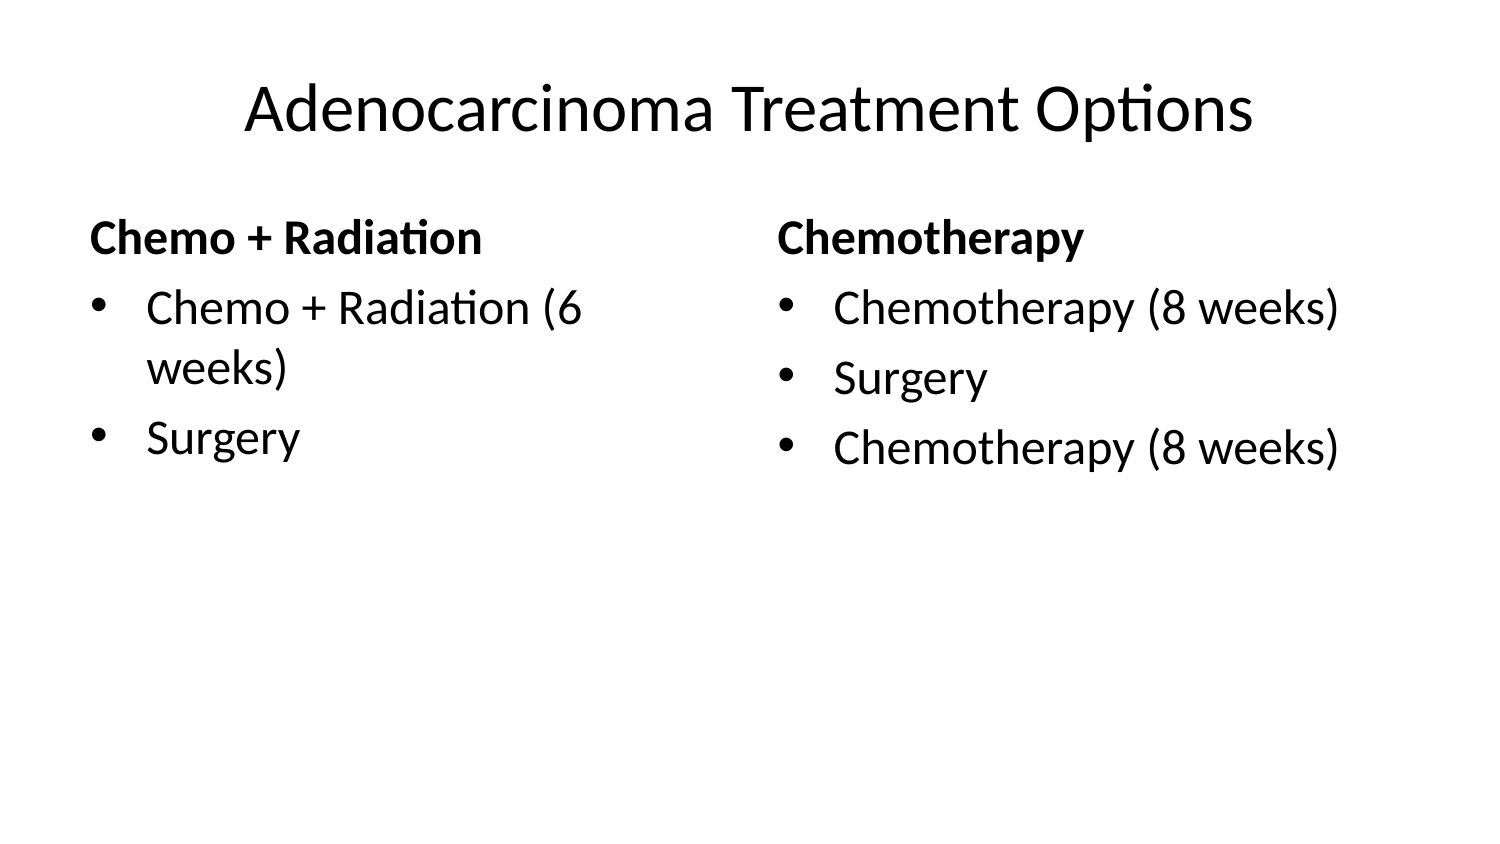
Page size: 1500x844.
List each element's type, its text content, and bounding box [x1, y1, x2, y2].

list Chemotherapy Chemotherapy (8 weeks) Surgery Chemotherapy (8 weeks) [762, 196, 1425, 754]
list Chemo + Radiation Chemo + Radiation (6 weeks) Surgery [75, 196, 738, 754]
title Adenocarcinoma Treatment Options [75, 33, 1425, 175]
